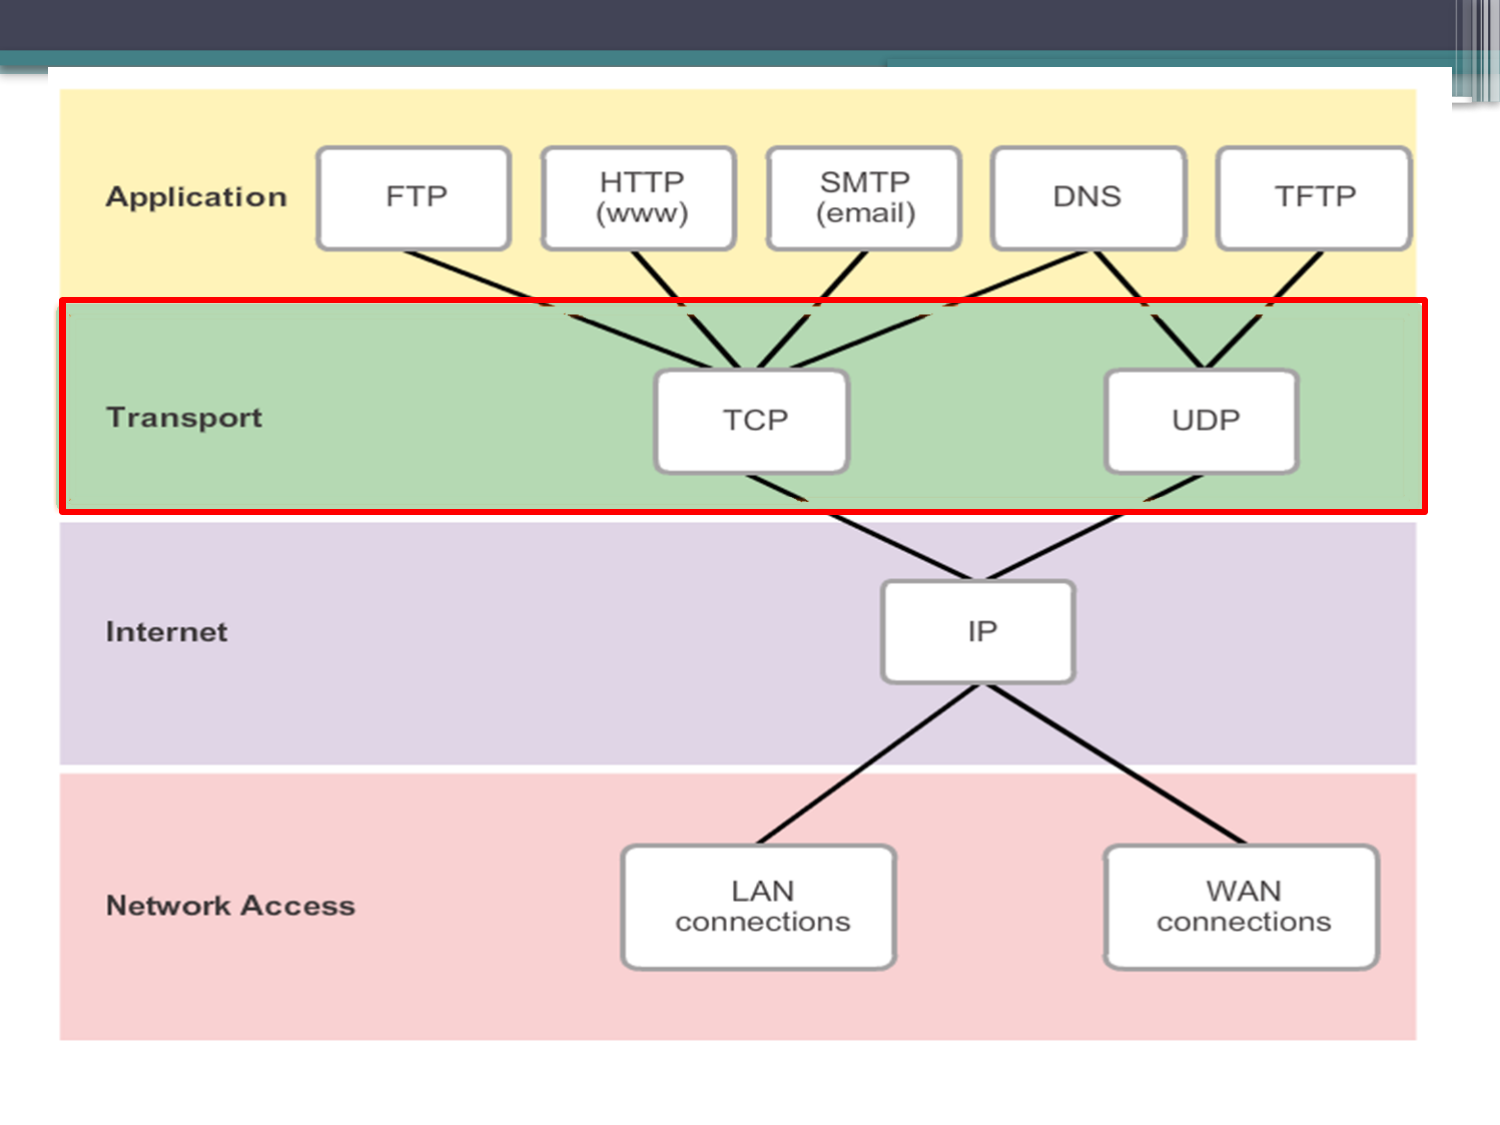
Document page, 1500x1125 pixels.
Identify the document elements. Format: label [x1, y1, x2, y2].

picture [48, 67, 1452, 1058]
